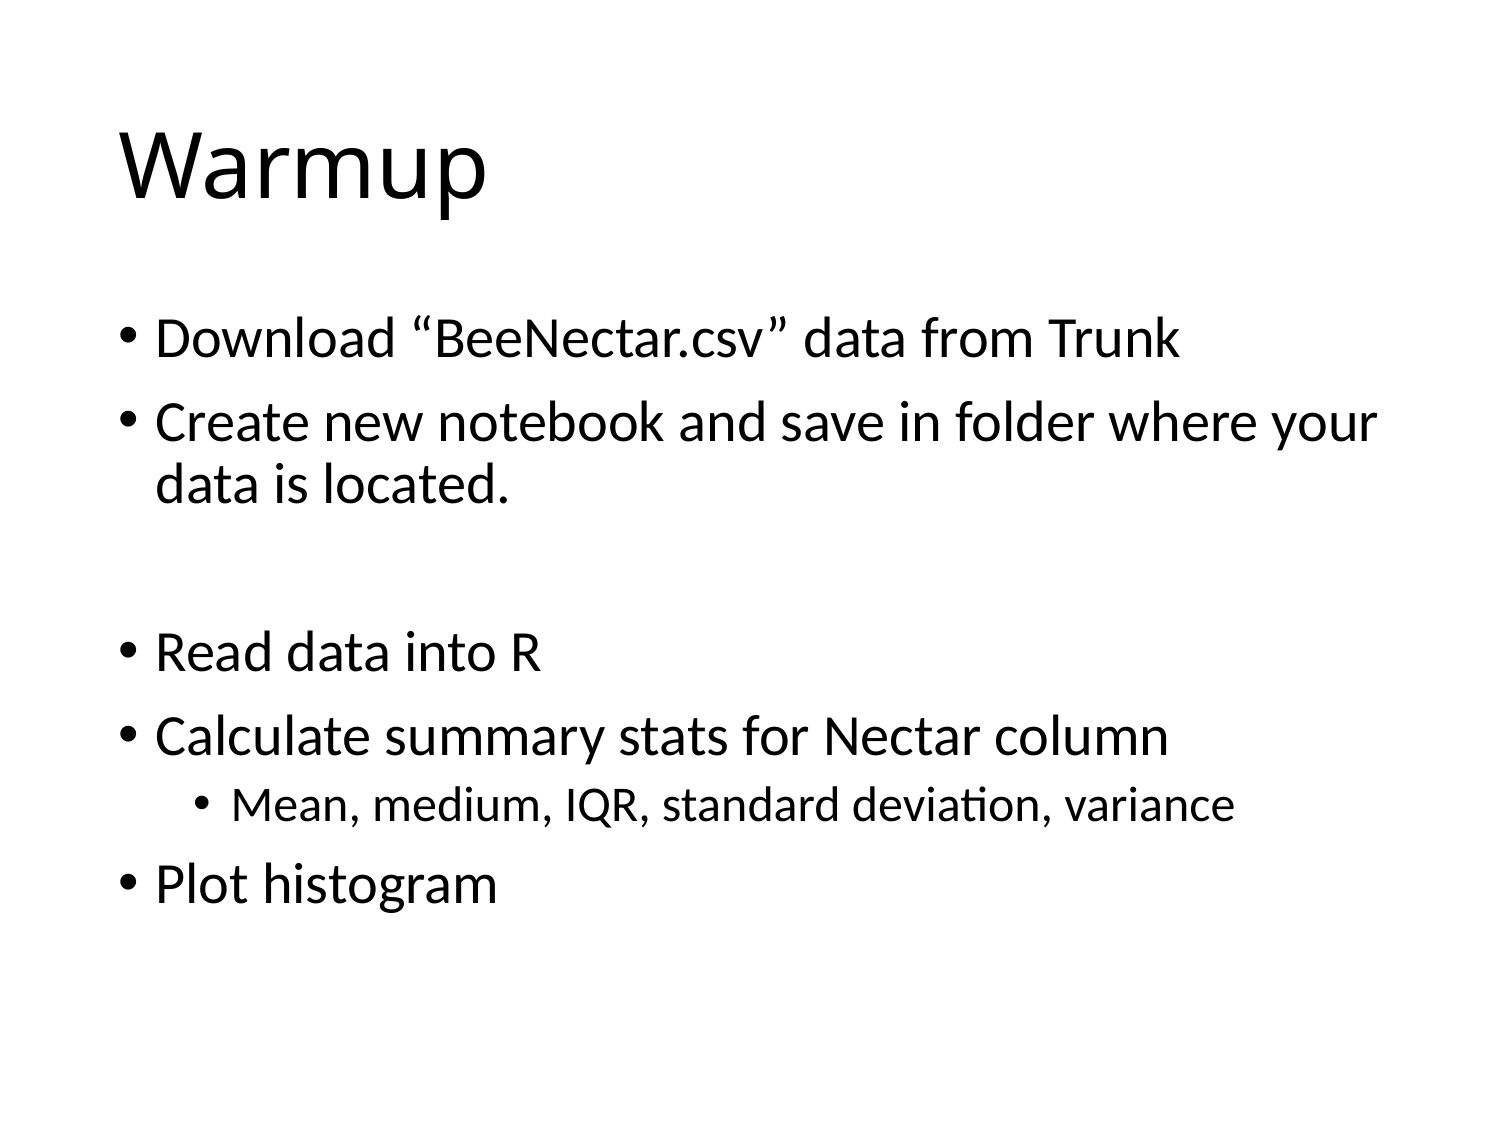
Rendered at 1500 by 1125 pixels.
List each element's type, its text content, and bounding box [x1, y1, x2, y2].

title Warmup [103, 59, 1397, 278]
list Download “BeeNectar.csv” data from Trunk Create new notebook and save in folder where your data is located. Read data into R Calculate summary stats for Nectar column Mean, medium, IQR, standard deviation, variance Plot histogram [103, 299, 1397, 1014]
